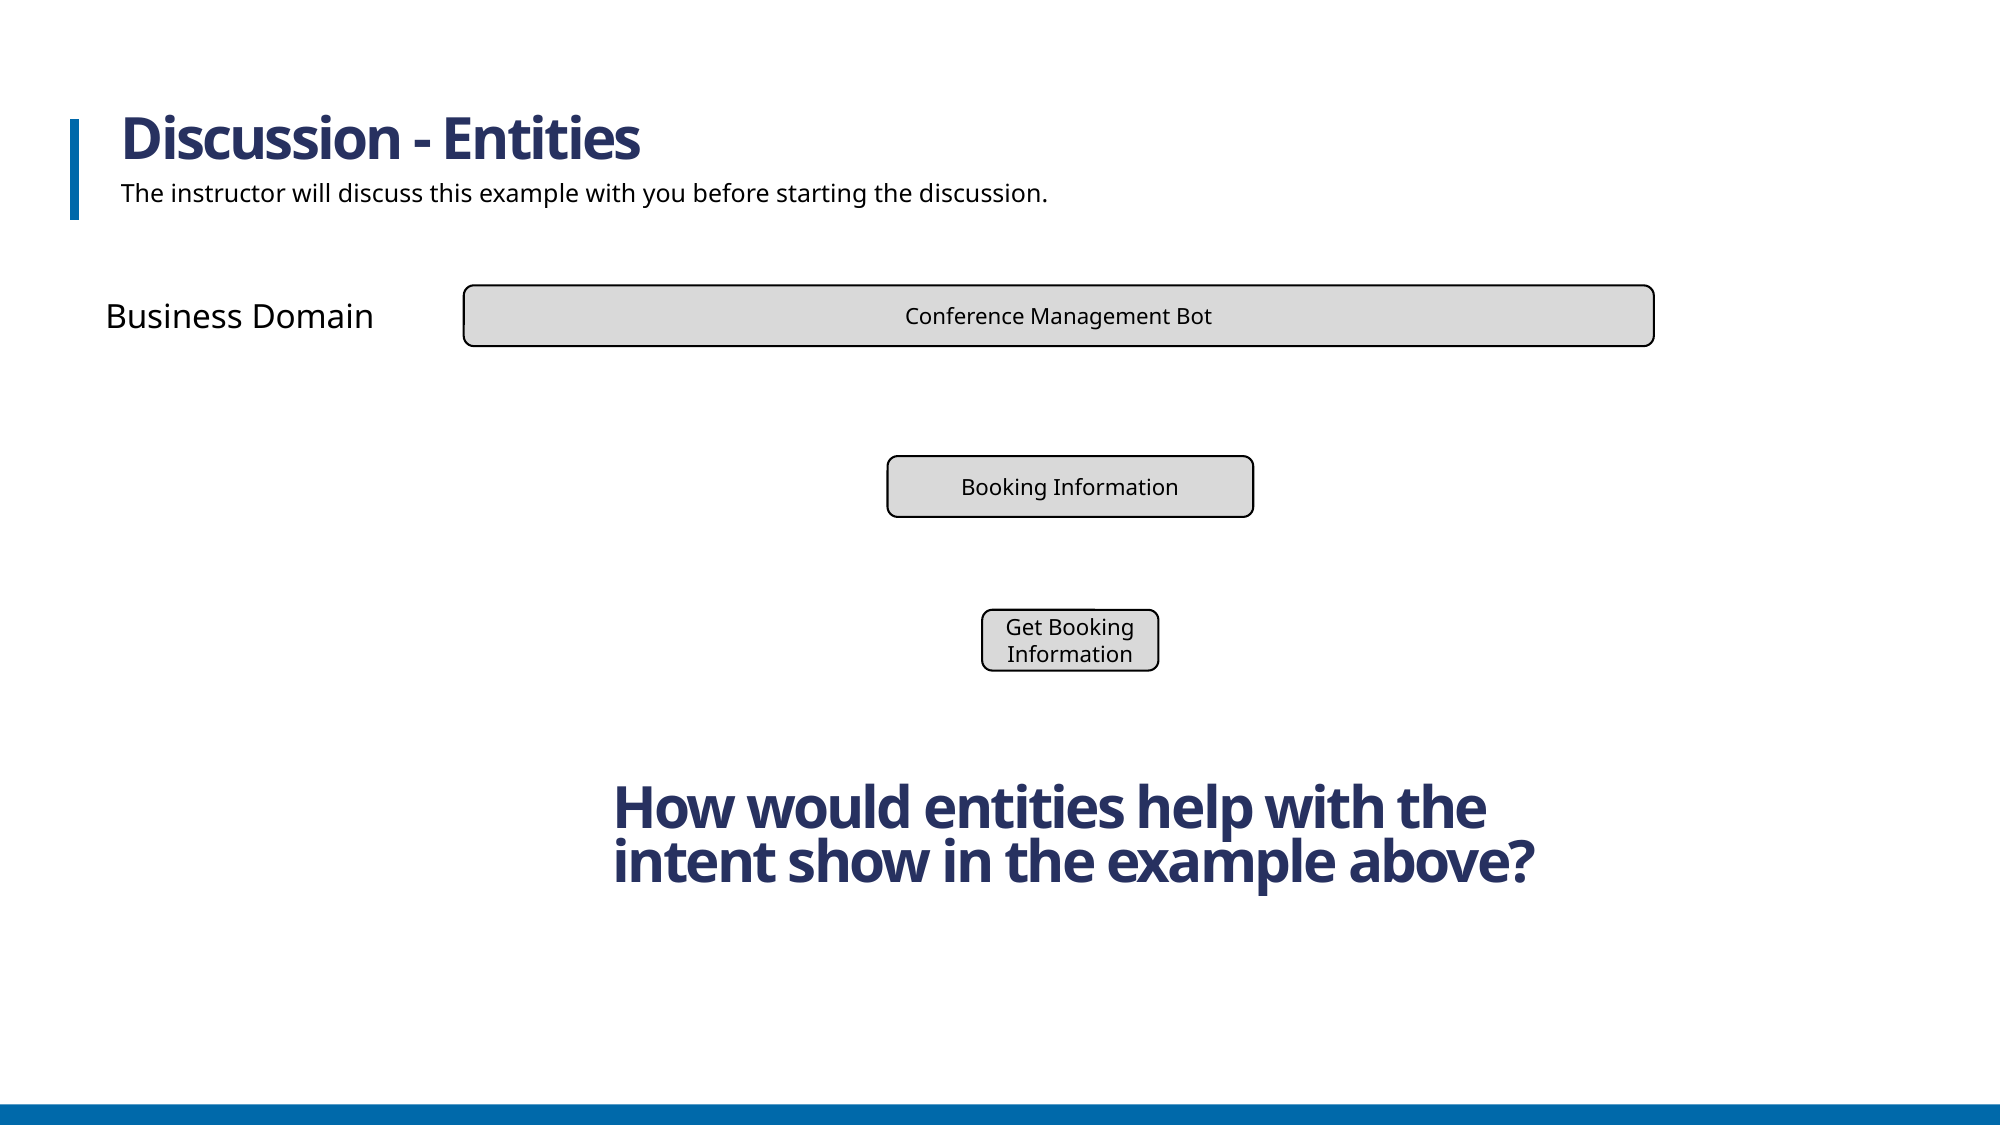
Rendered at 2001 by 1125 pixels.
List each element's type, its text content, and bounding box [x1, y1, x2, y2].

text_box Get Booking Information [981, 608, 1160, 672]
text_box [0, 1103, 2000, 1125]
text_box Business Domain [90, 287, 390, 343]
text_box Discussion - Entities [106, 109, 904, 169]
text_box The instructor will discuss this example with you before starting the discussion. [106, 169, 1903, 273]
text_box How would entities help with the intent show in the example above? [598, 778, 1608, 902]
text_box Conference Management Bot [462, 284, 1655, 348]
text_box Booking Information [886, 455, 1255, 518]
